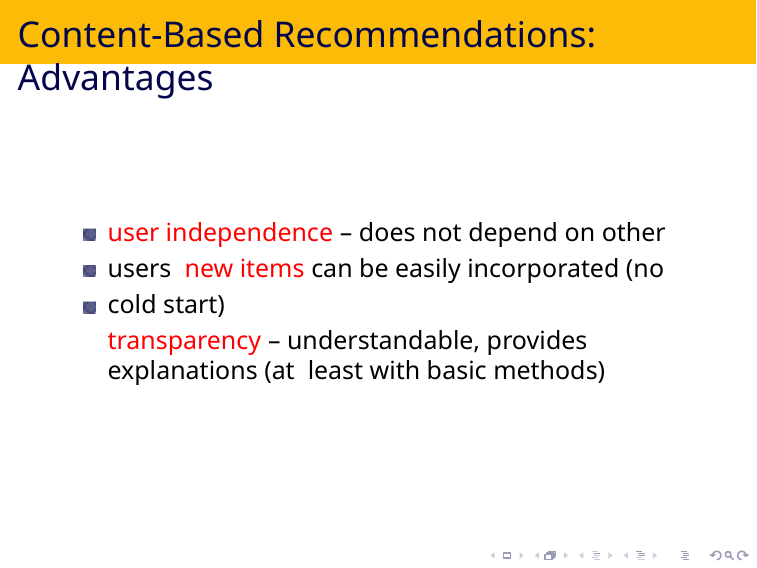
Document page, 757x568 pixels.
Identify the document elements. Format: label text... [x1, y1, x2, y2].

picture [83, 228, 96, 241]
text_box Content-Based Recommendations: Advantages [15, 9, 680, 98]
picture [83, 265, 96, 278]
picture [83, 301, 96, 314]
text_box user independence – does not depend on other users new items can be easily incorporated (no cold start) transparency – understandable, provides explanations (at least with basic methods) [105, 207, 687, 385]
